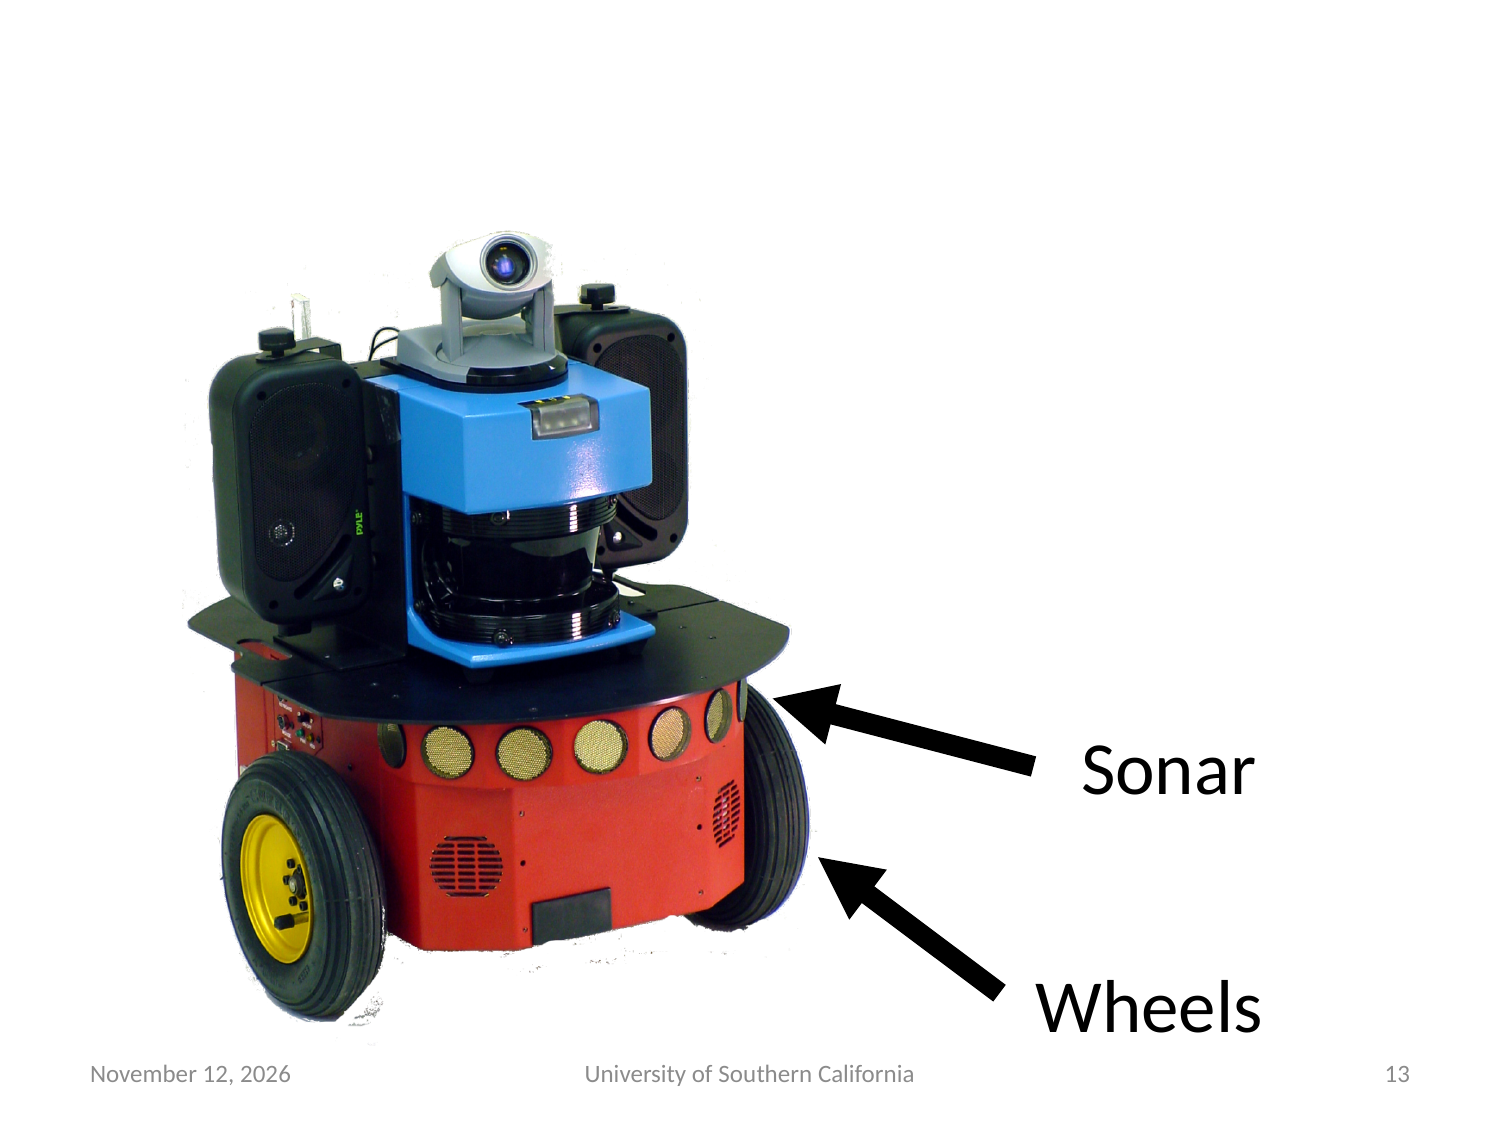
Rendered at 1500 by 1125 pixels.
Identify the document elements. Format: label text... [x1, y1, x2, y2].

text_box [817, 856, 1000, 994]
slide_number 13 [1074, 1042, 1425, 1103]
footer University of Southern California [512, 1042, 988, 1103]
picture [182, 222, 819, 1046]
text_box Wheels [1020, 957, 1319, 1059]
text_box Sonar [1065, 719, 1364, 820]
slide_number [75, 1042, 425, 1103]
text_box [772, 698, 1034, 767]
